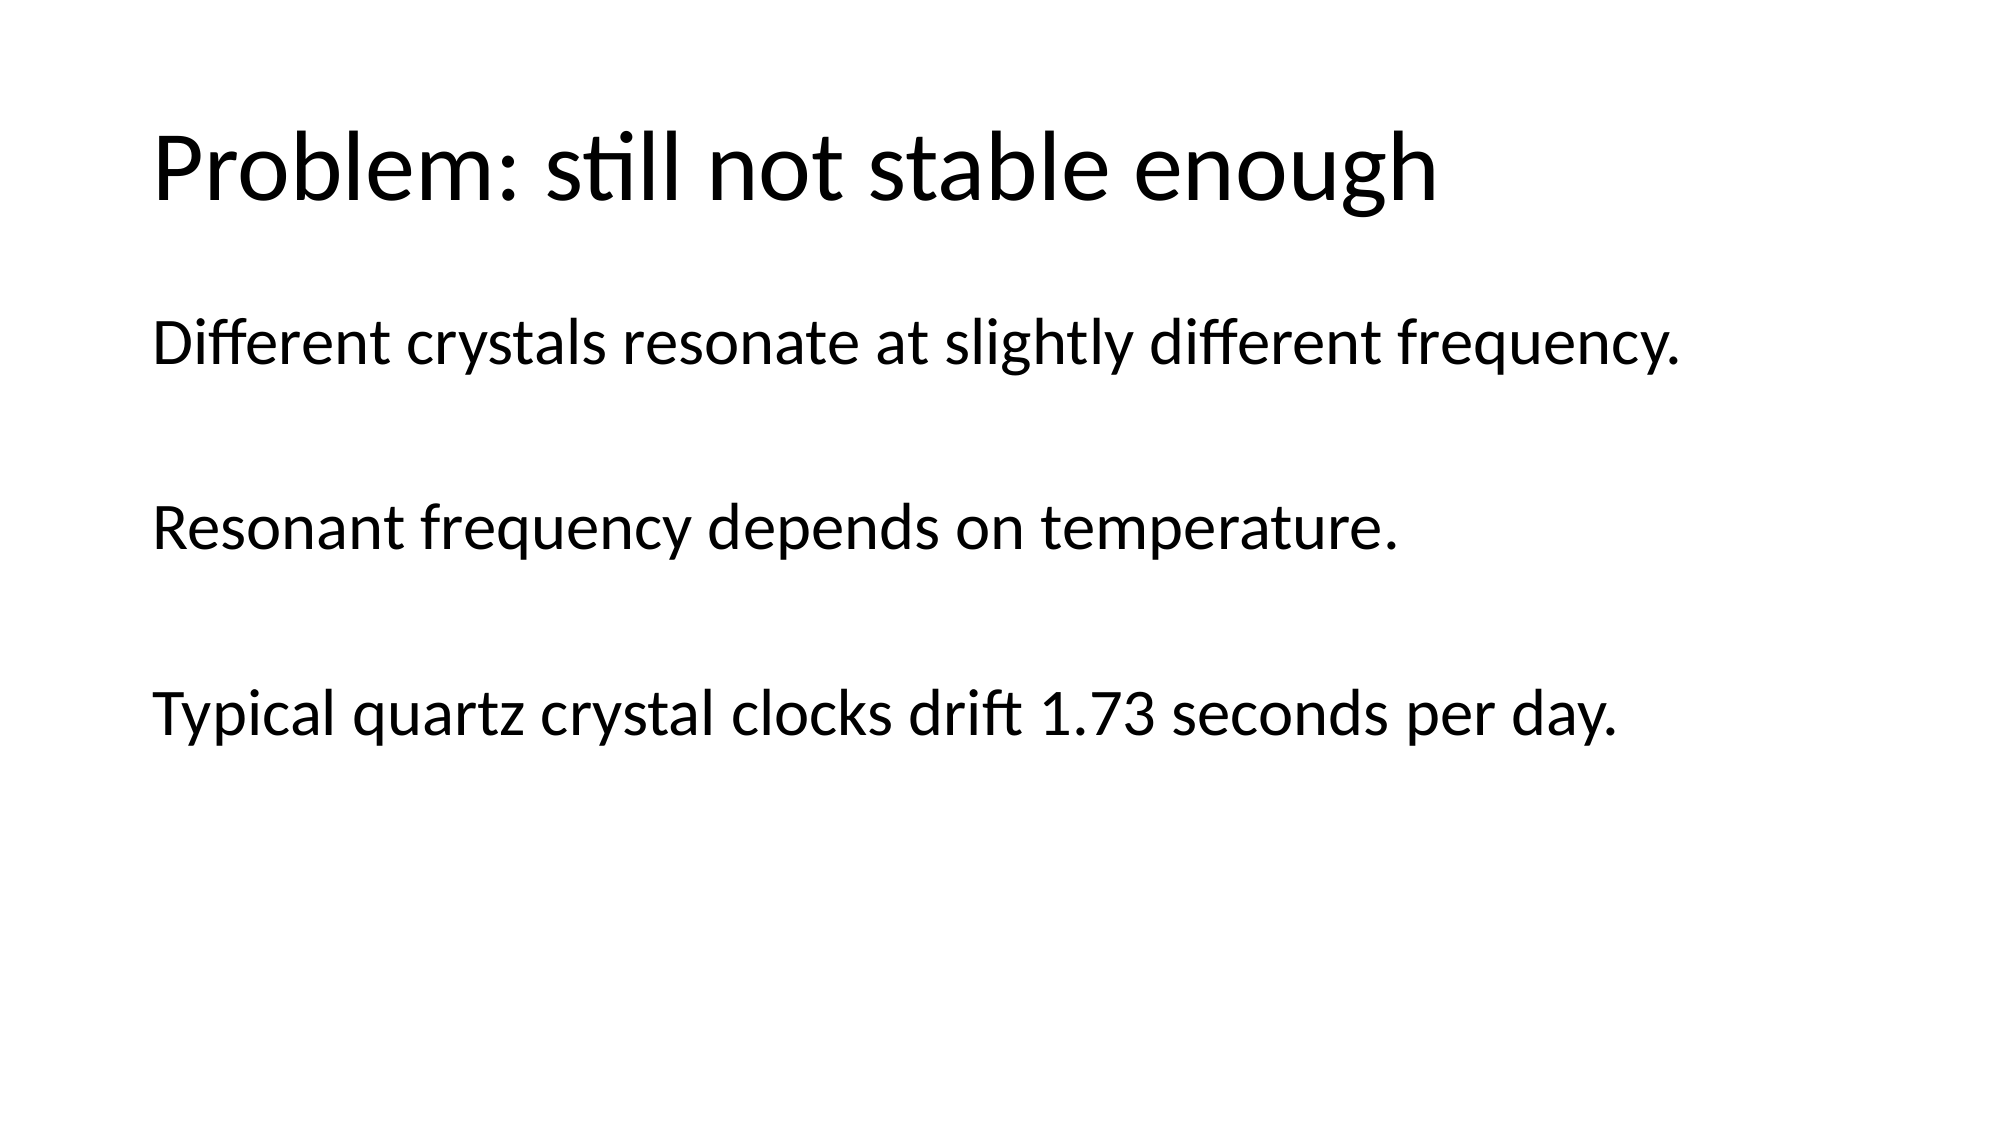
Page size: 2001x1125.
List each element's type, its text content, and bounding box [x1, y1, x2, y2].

list Different crystals resonate at slightly different frequency. Resonant frequency depends on temperature. Typical quartz crystal clocks drift 1.73 seconds per day. [137, 299, 1863, 1014]
title Problem: still not stable enough [137, 59, 1863, 278]
